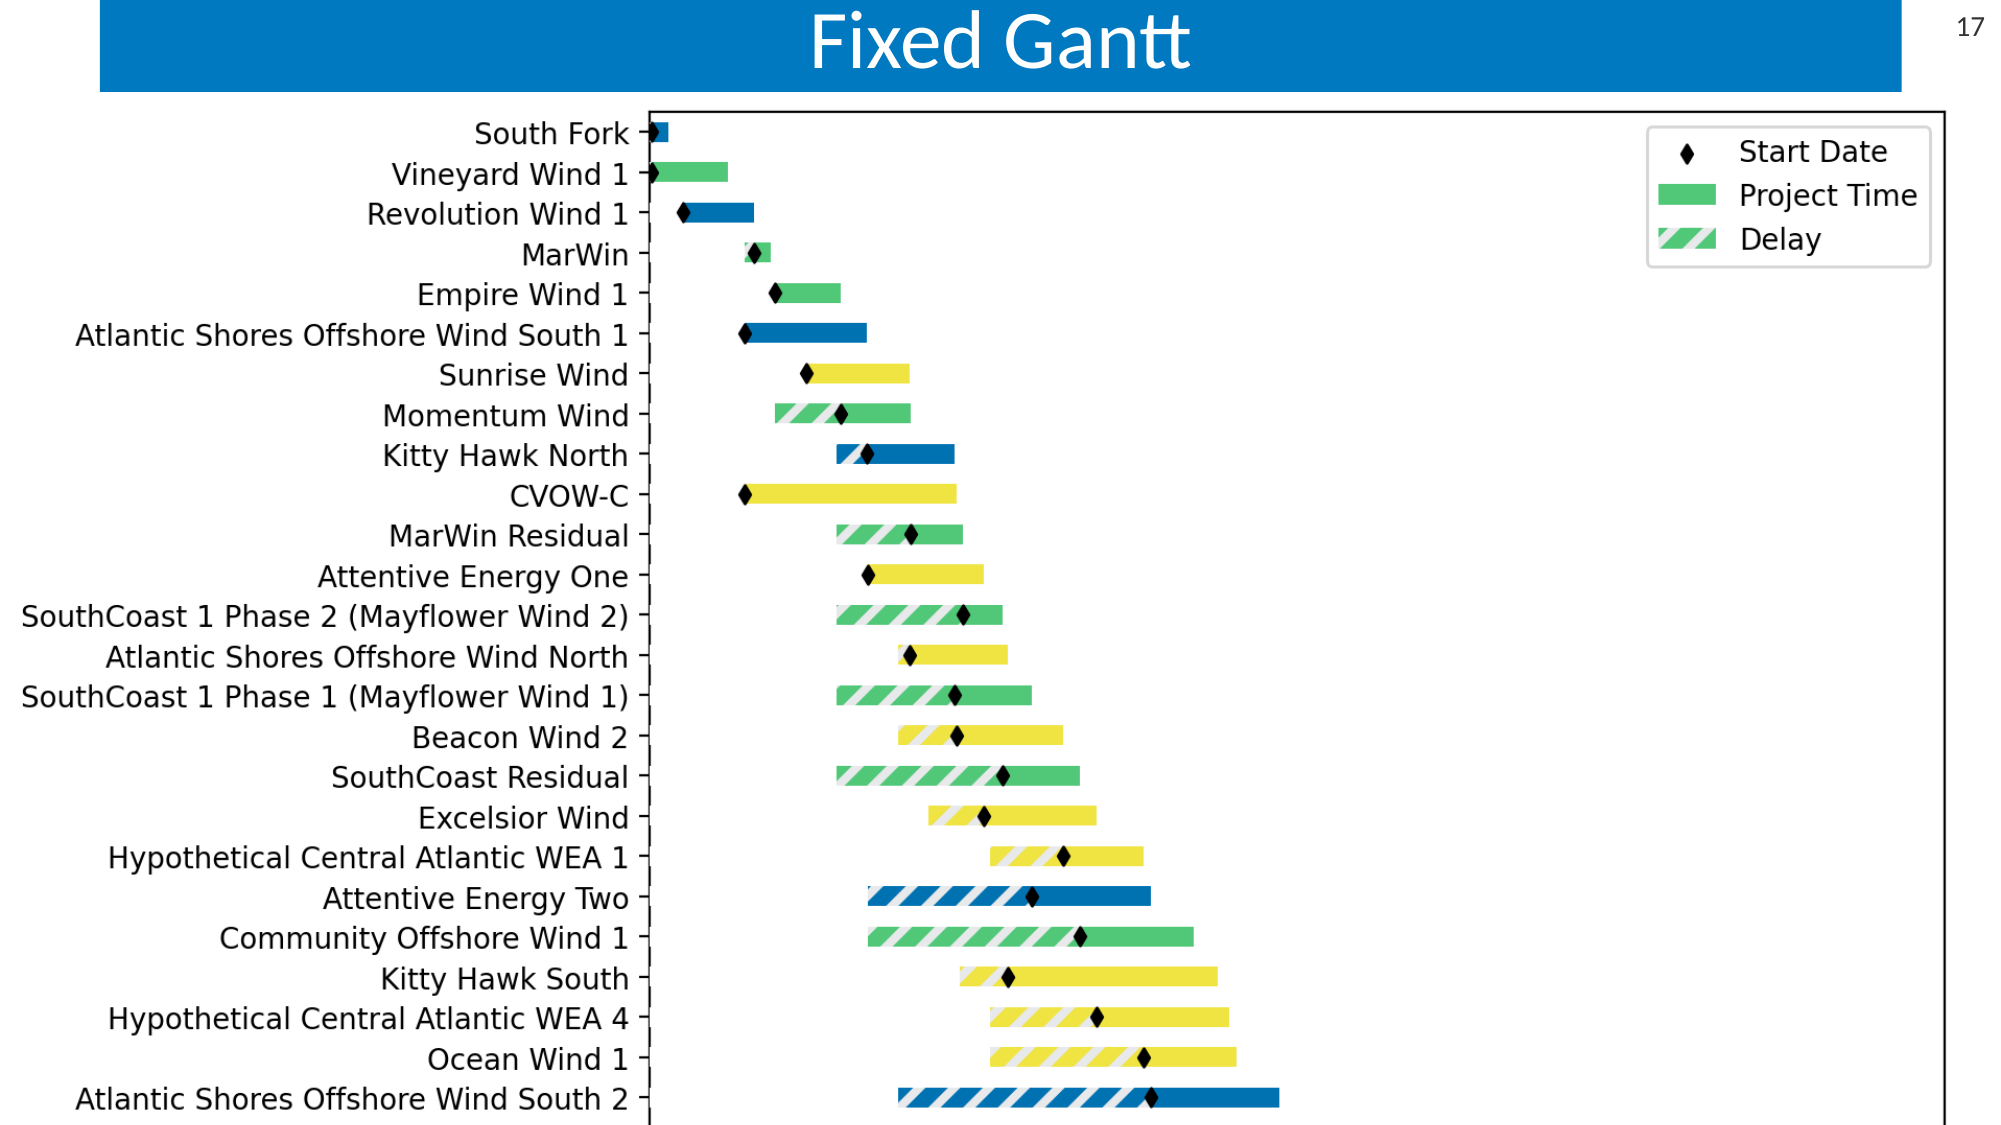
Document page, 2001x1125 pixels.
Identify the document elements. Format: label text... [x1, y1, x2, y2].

title Fixed Gantt [99, 0, 1902, 90]
picture [0, 92, 2000, 1125]
